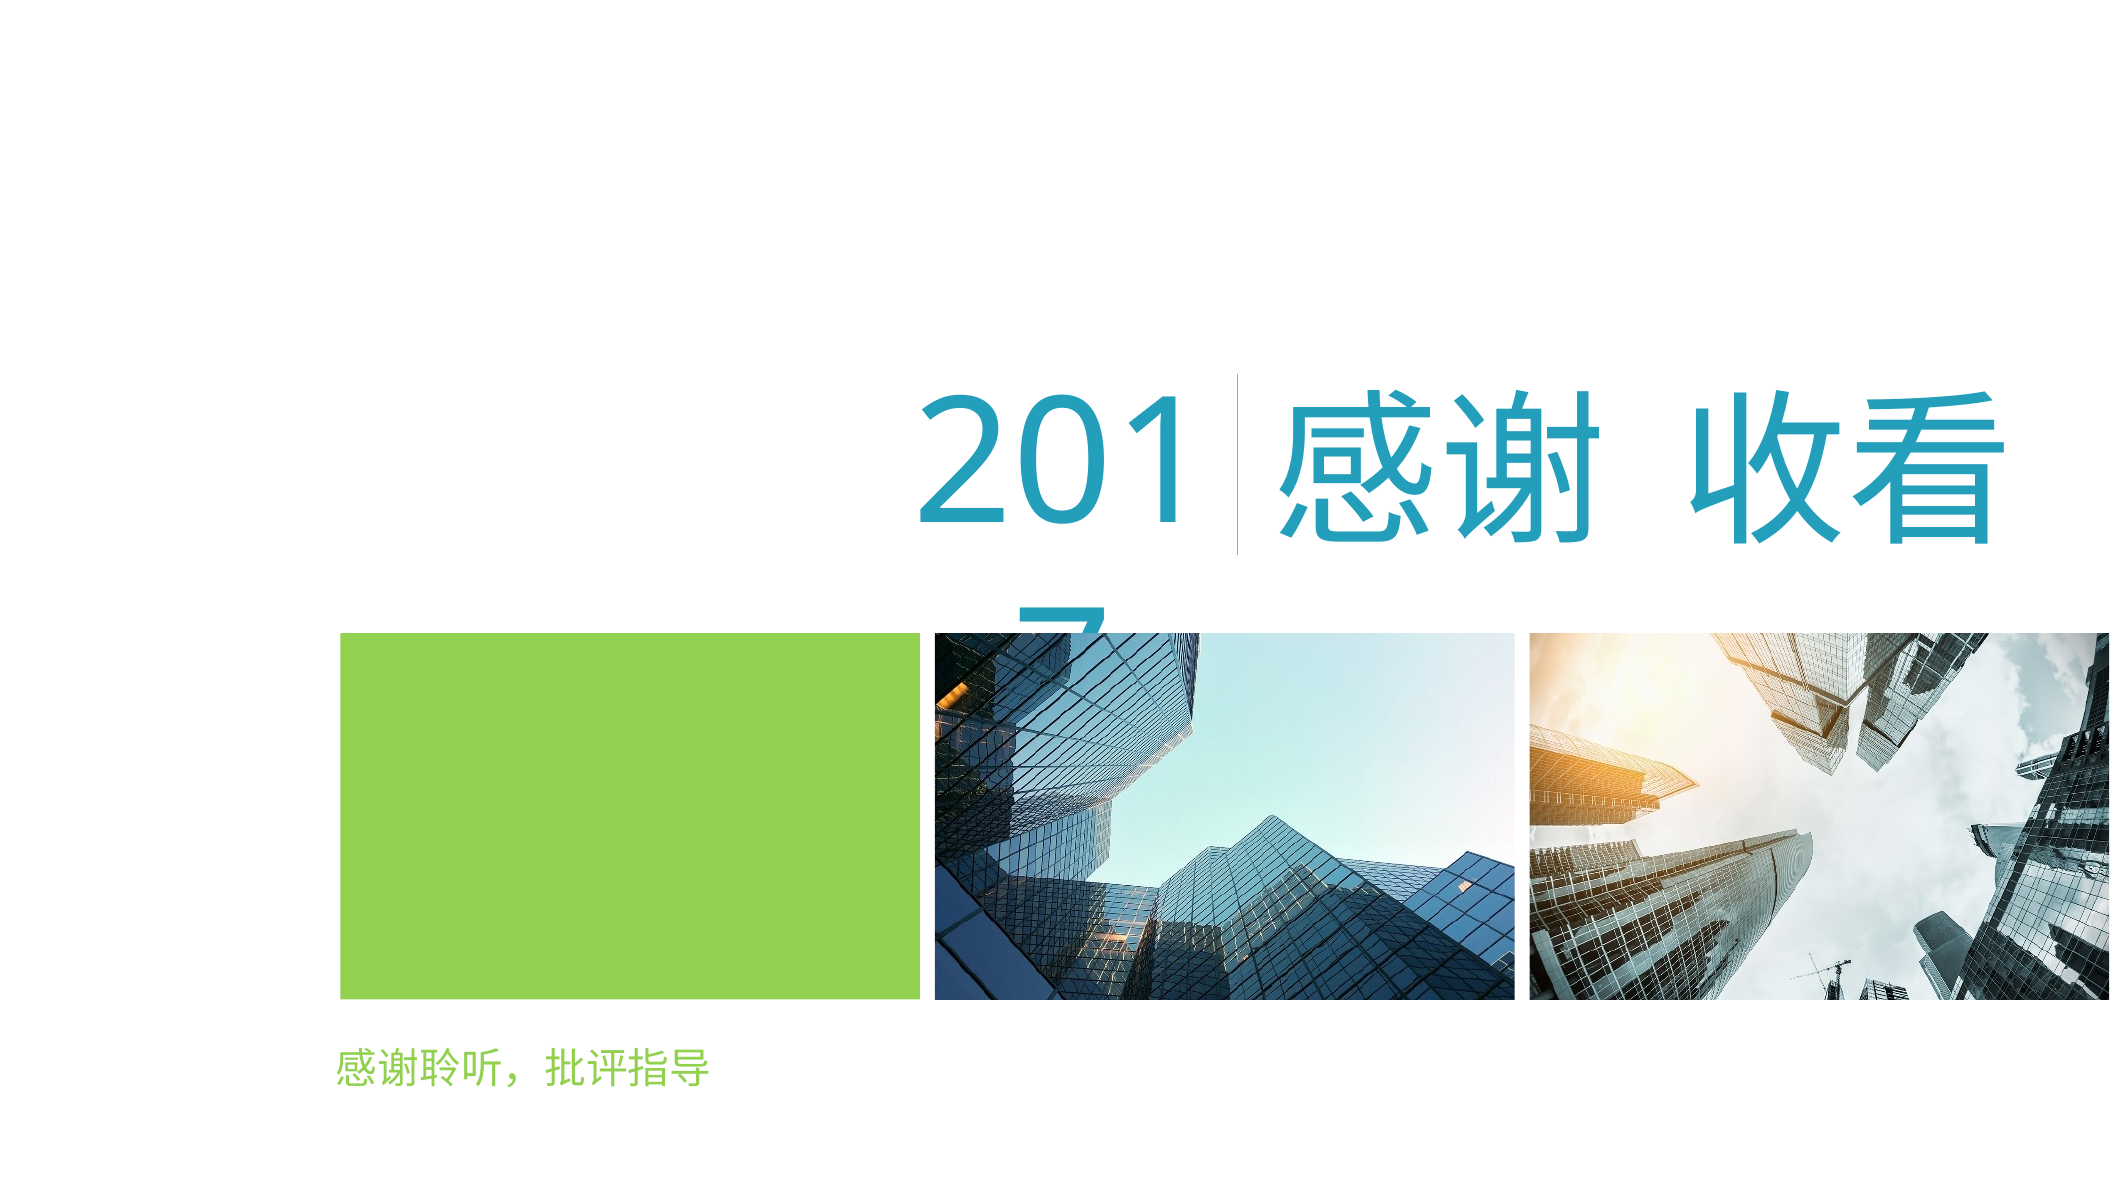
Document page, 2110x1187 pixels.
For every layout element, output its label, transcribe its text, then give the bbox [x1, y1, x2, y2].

text_box [339, 632, 921, 1000]
text_box [934, 632, 1516, 1000]
text_box 感谢聆听，批评指导 [335, 1041, 831, 1093]
text_box 感谢 收看 [1272, 363, 2024, 564]
text_box [1528, 632, 2110, 1000]
text_box 2017 [894, 347, 1232, 769]
